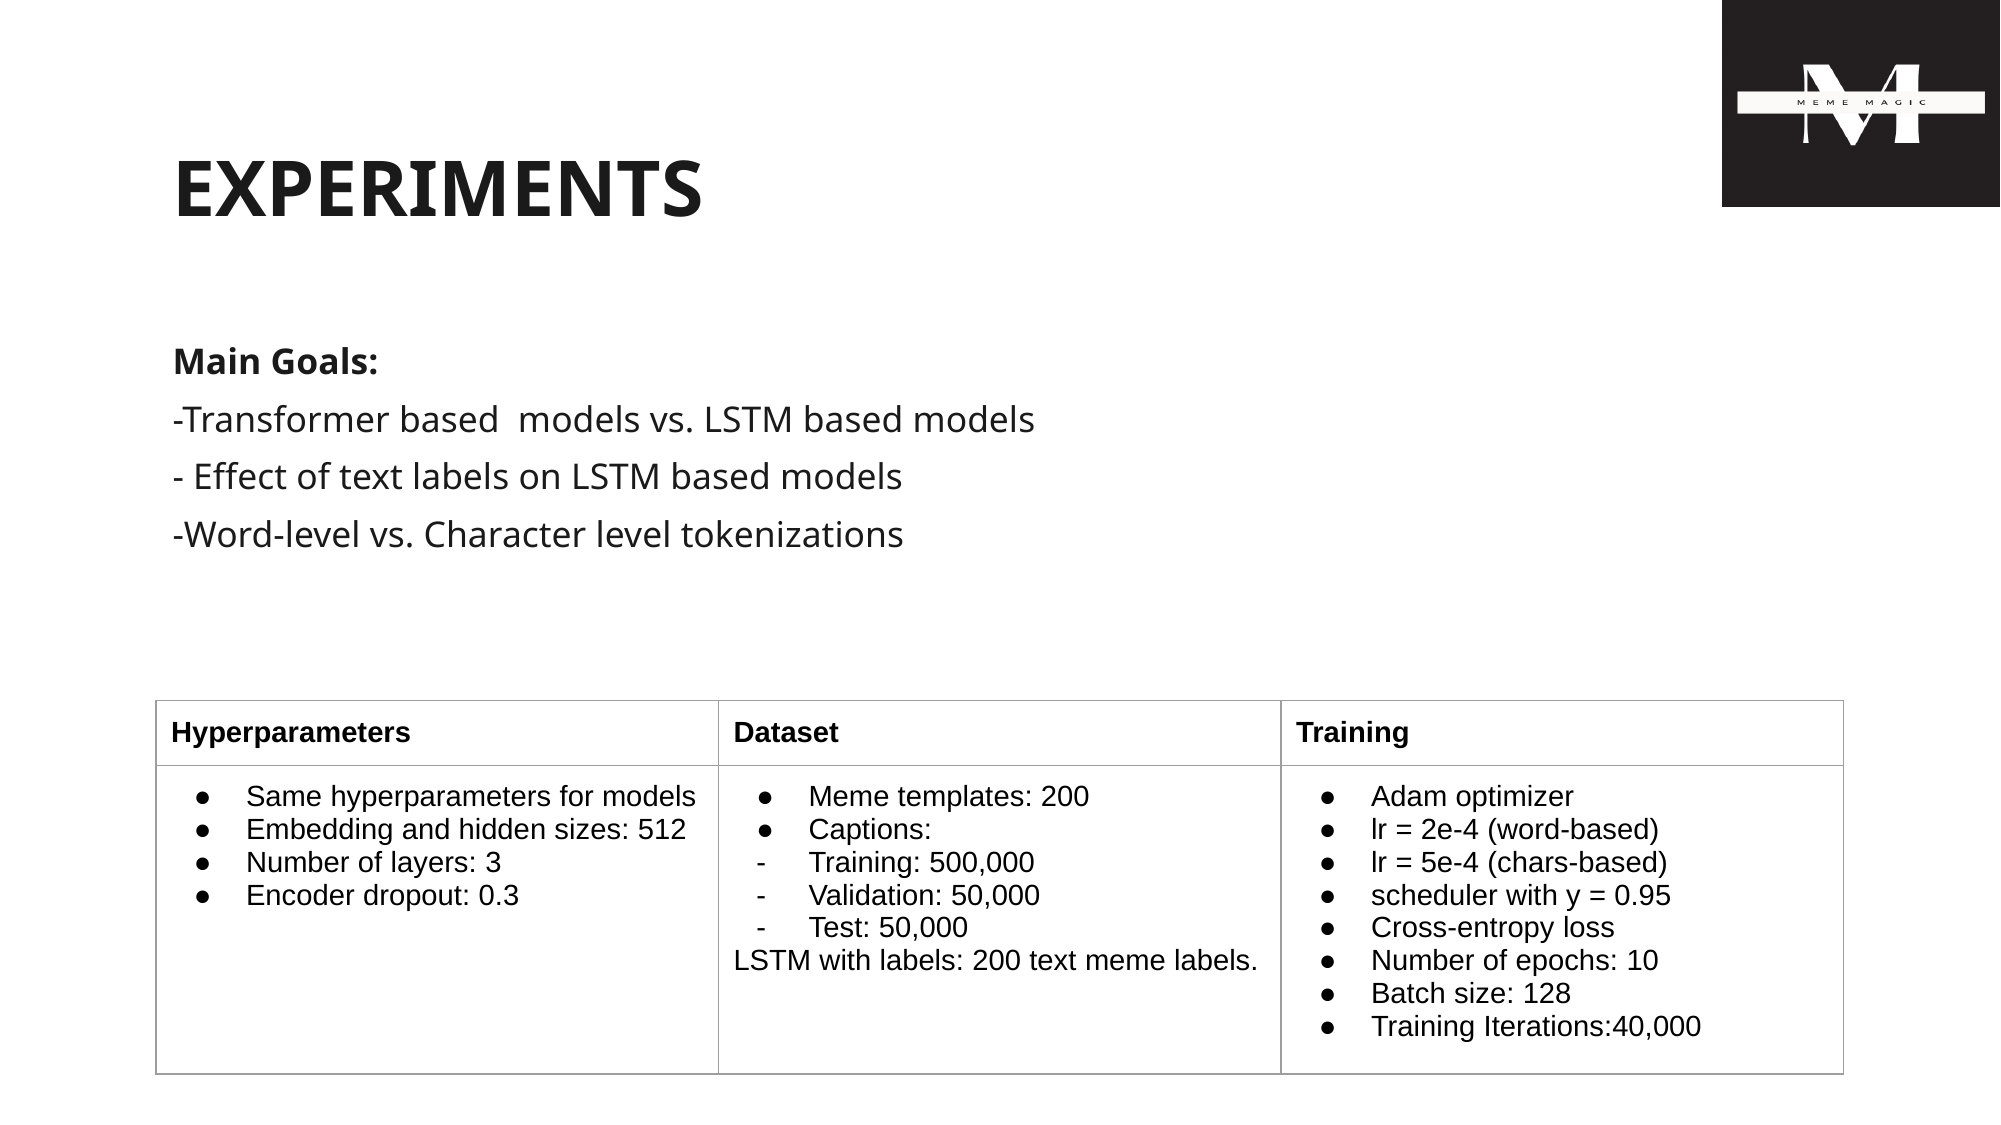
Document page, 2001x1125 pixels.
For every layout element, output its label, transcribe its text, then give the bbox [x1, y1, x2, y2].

table_cell Adam optimizer lr = 2e-4 (word-based) lr = 5e-4 (chars-based) scheduler with y = 0.95 Cross-entropy loss Number of epochs: 10 Batch size: 128 Training Iterations:40,000 [1282, 766, 1843, 1073]
table_cell Same hyperparameters for models Embedding and hidden sizes: 512 Number of layers: 3 Encoder dropout: 0.3 [157, 766, 718, 1073]
table_cell Meme templates: 200 Captions: Training: 500,000 Validation: 50,000 Test: 50,000 LSTM with labels: 200 text meme labels. [719, 766, 1280, 1073]
title EXPERIMENTS [157, 52, 1842, 331]
picture [1722, 0, 2000, 207]
table_header Dataset [719, 701, 1280, 765]
table_header Training [1282, 701, 1843, 765]
table_header Hyperparameters [157, 701, 718, 765]
list Main Goals: -Transformer based models vs. LSTM based models - Effect of text labels on LSTM based models -Word-level vs. Character level tokenizations [157, 331, 1842, 700]
